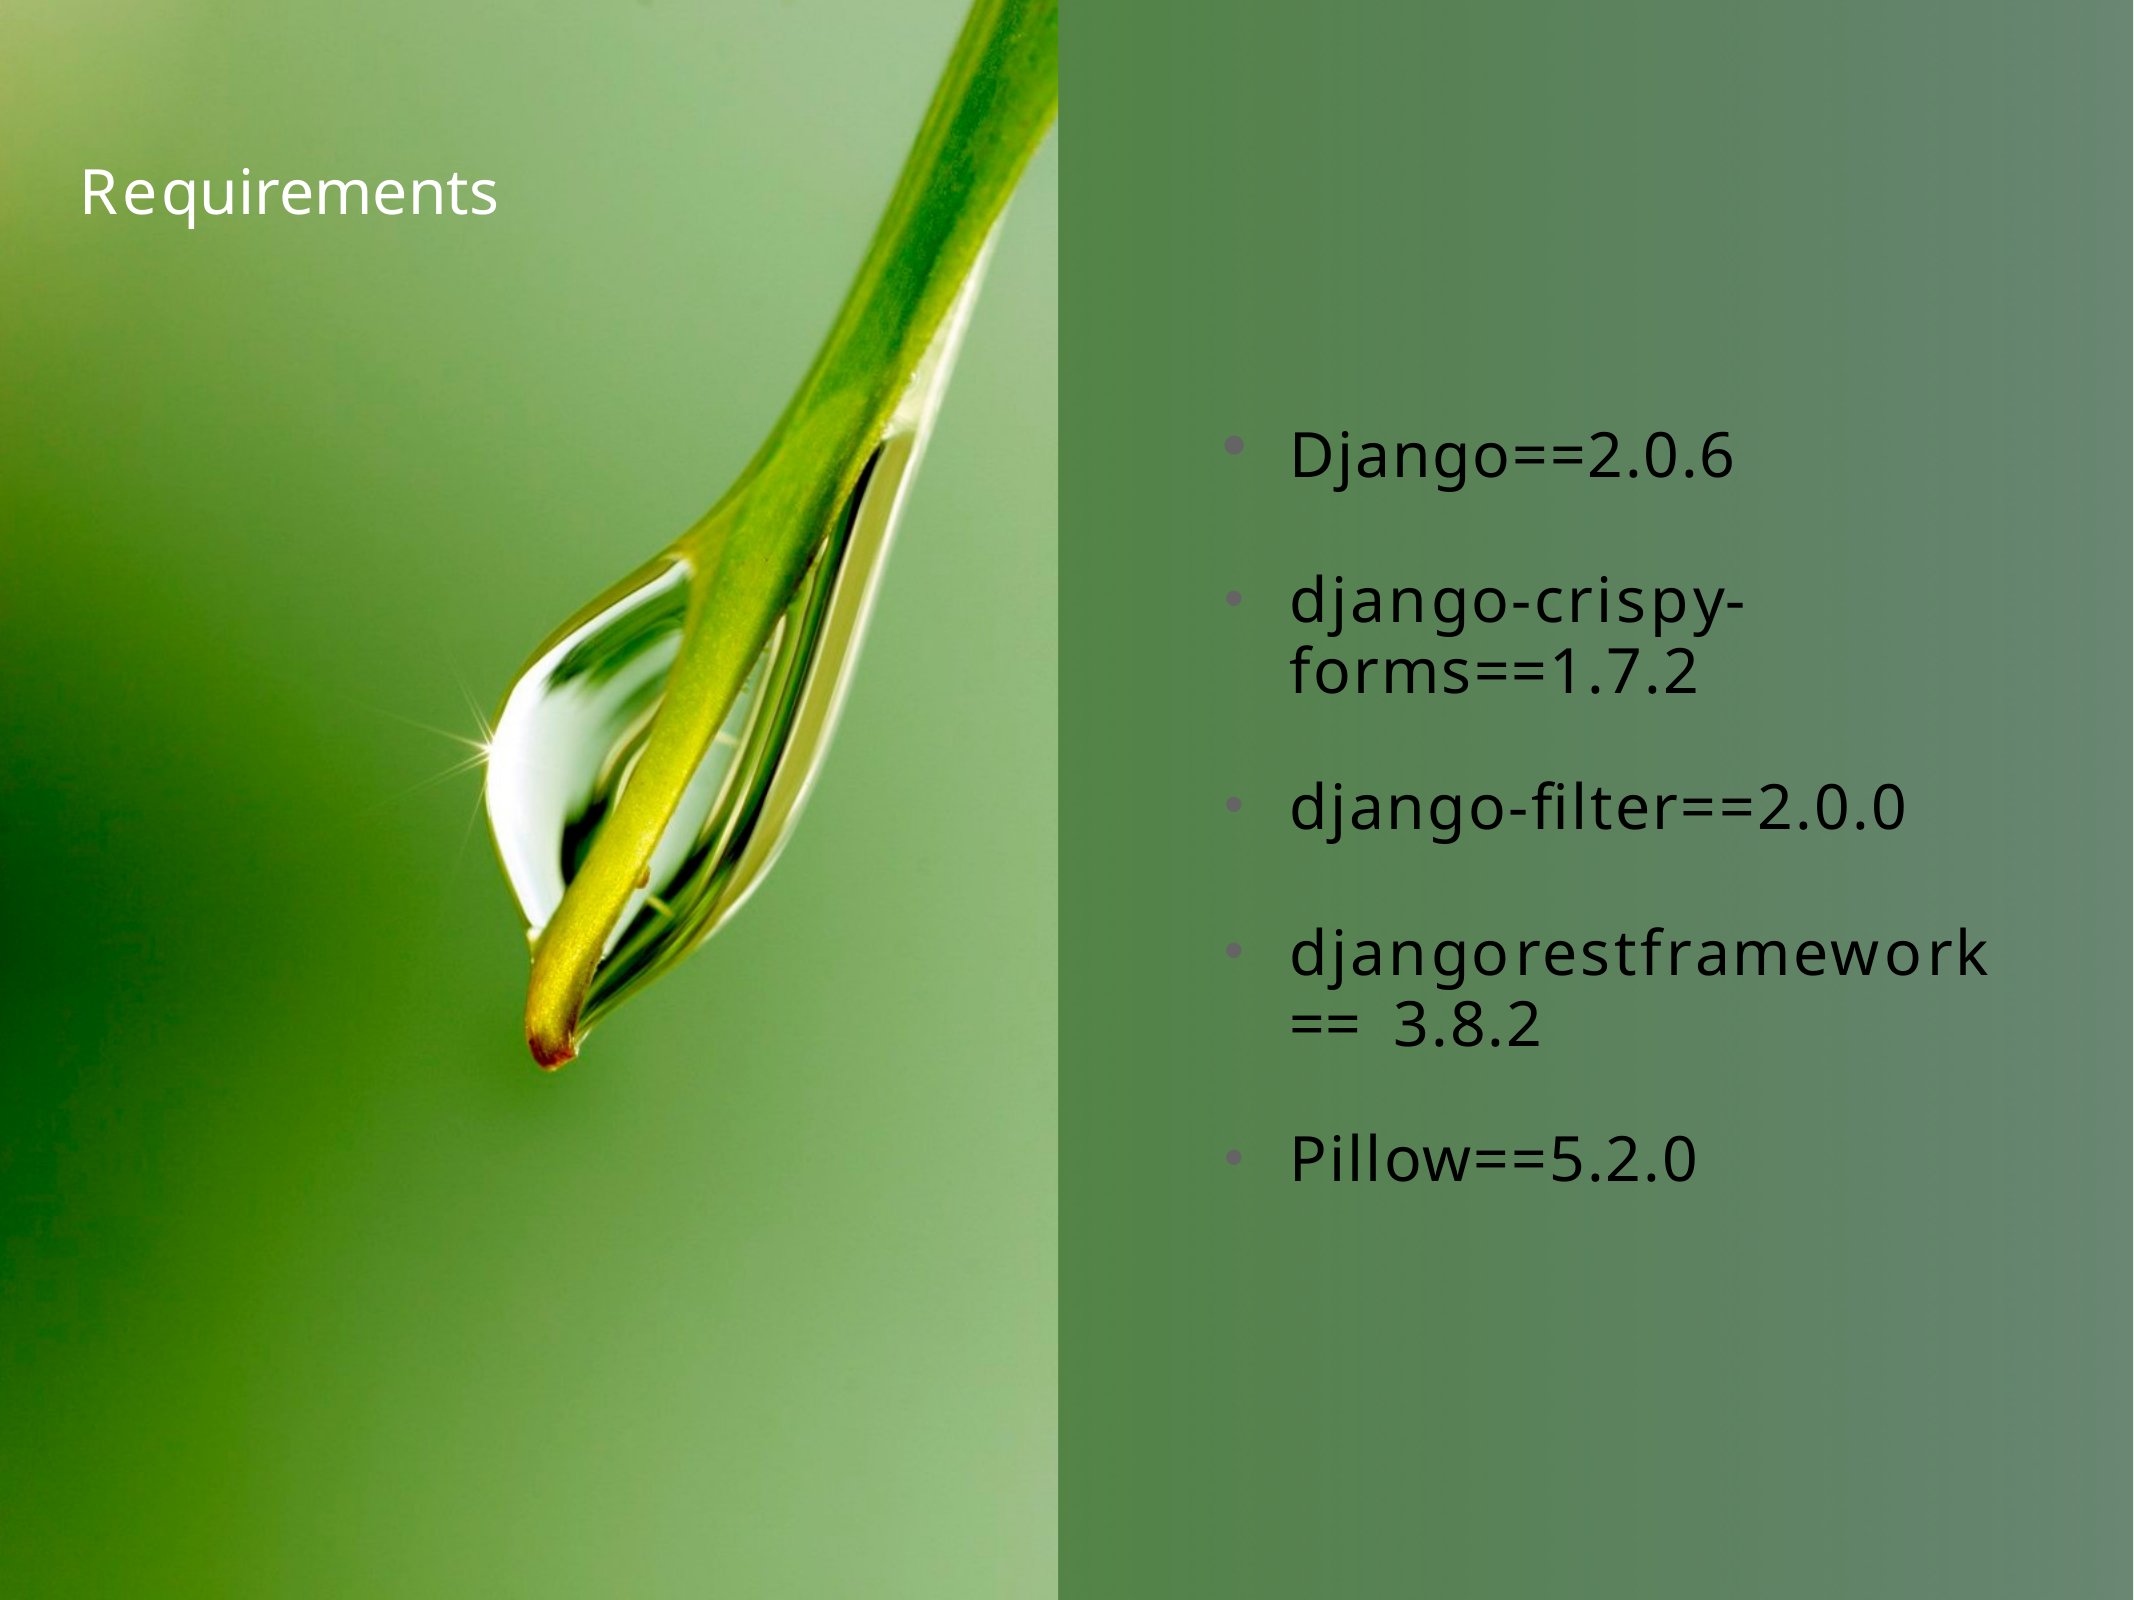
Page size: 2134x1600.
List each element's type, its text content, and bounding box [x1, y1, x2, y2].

text_box [0, 0, 1059, 1600]
text_box Requirements [77, 149, 667, 420]
text_box [1059, 0, 2134, 1600]
text_box Django==2.0.6 django-crispy- forms==1.7.2 django-filter==2.0.0 djangorestframework== 3.8.2 Pillow==5.2.0 [1222, 412, 2015, 1262]
